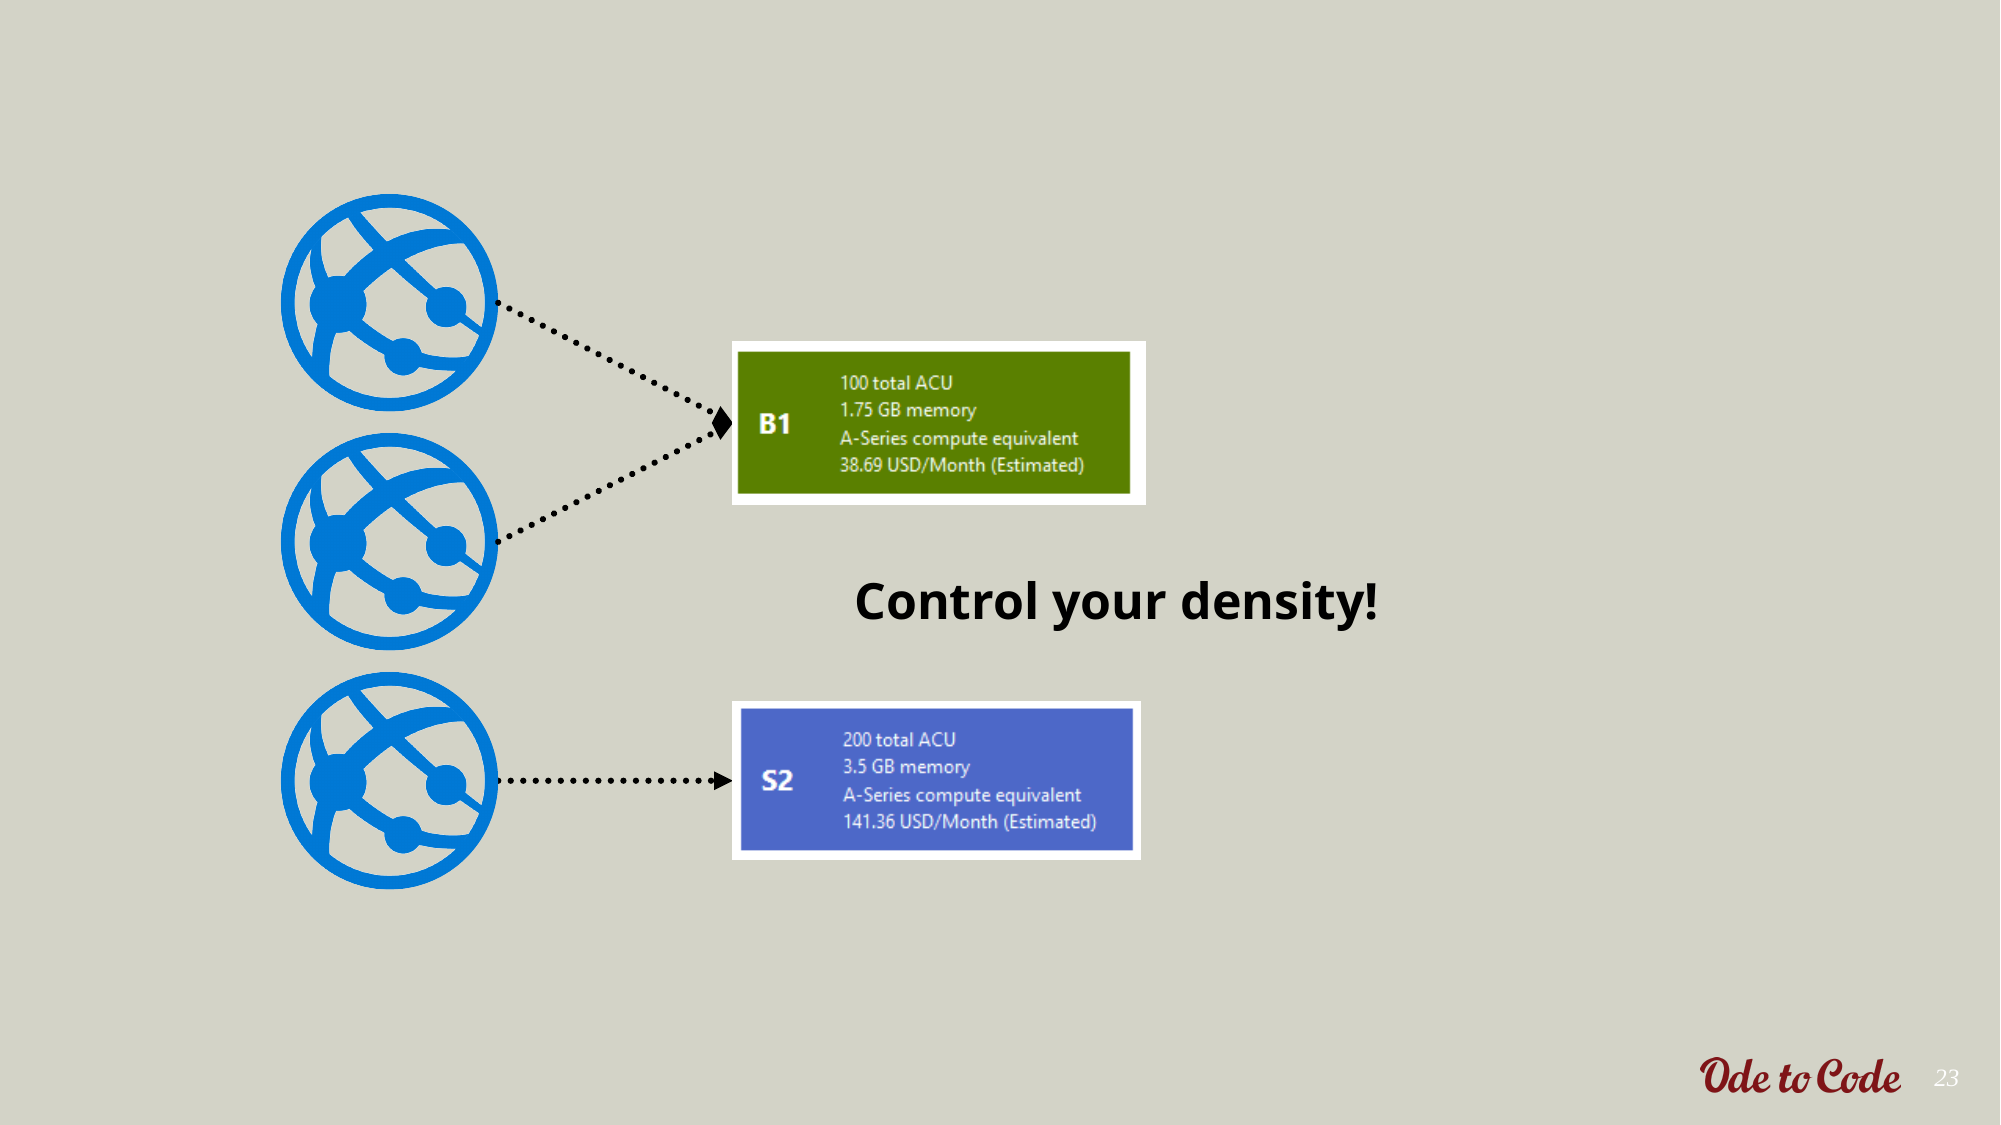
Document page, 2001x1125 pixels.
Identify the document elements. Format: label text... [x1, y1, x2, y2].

picture [1700, 1057, 1901, 1096]
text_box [498, 423, 733, 542]
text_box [498, 302, 733, 423]
picture [280, 671, 499, 890]
slide_number 23 [1908, 1042, 1986, 1110]
picture [280, 432, 499, 651]
picture [732, 341, 1146, 505]
text_box Control your density! [839, 562, 1457, 638]
picture [732, 701, 1141, 860]
picture [280, 193, 499, 412]
